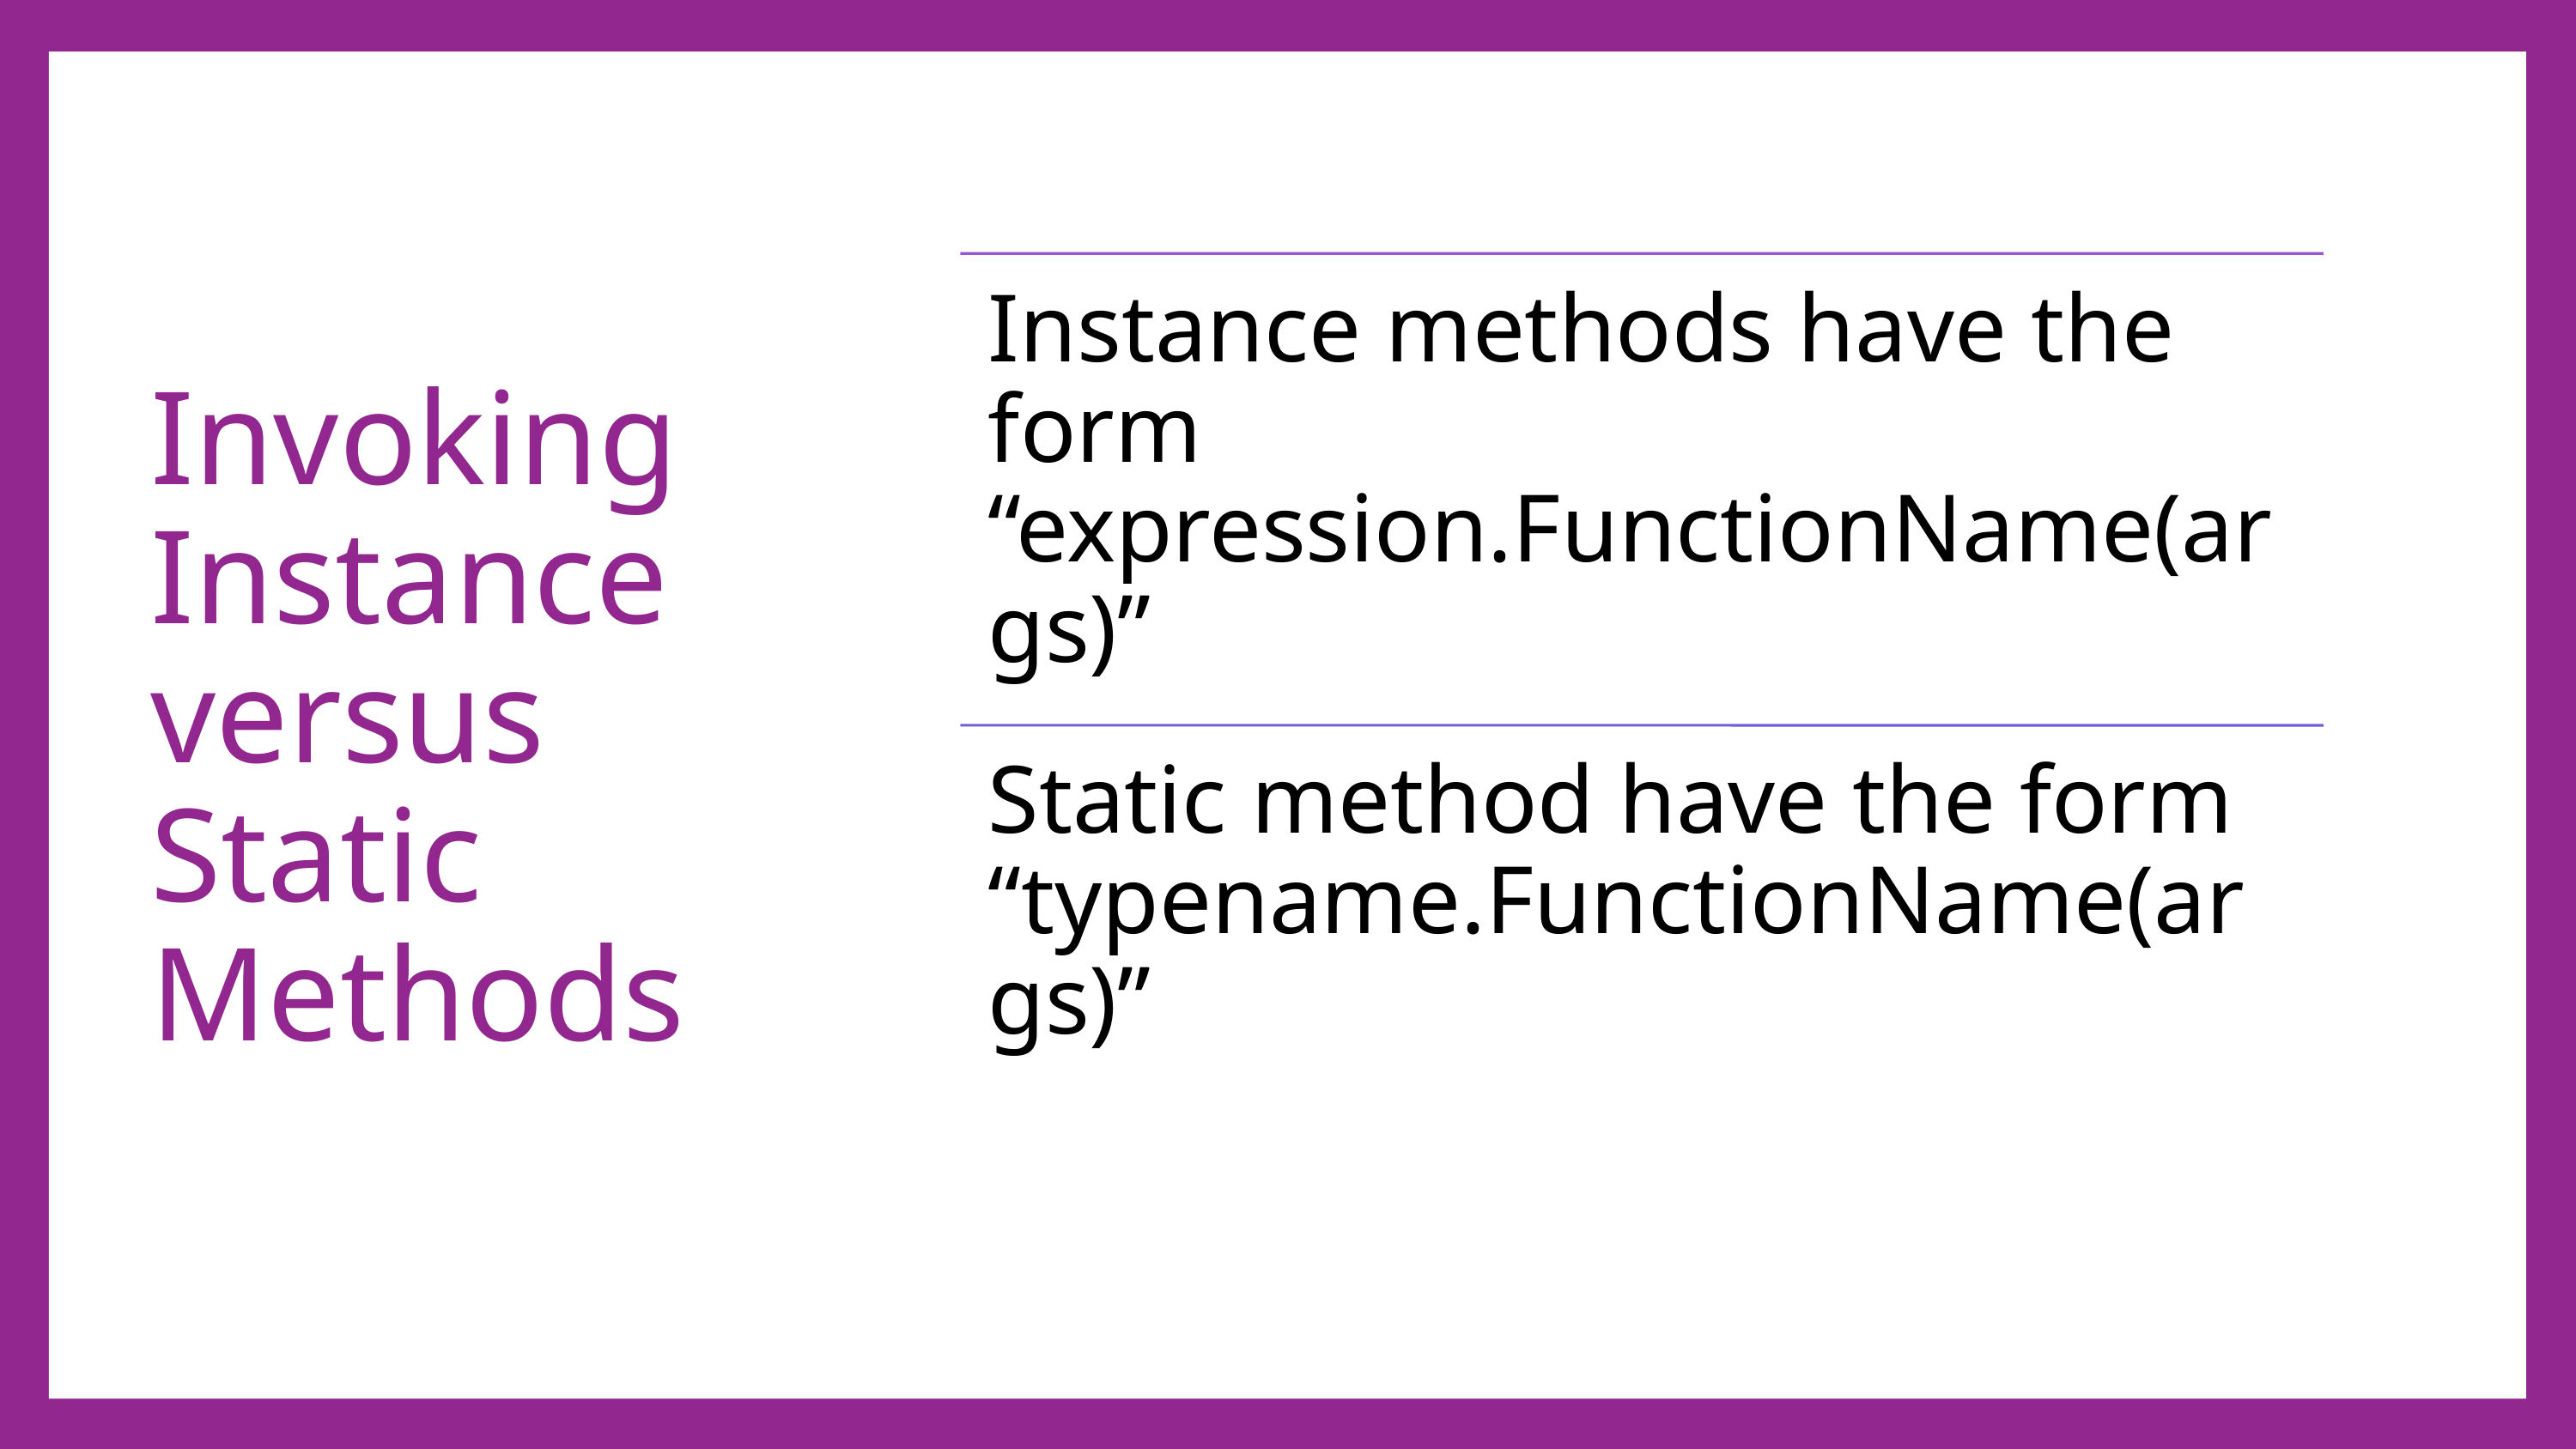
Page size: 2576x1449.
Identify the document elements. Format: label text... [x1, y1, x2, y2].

title Invoking Instance versus Static Methods [137, 129, 849, 1313]
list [960, 252, 2324, 1197]
